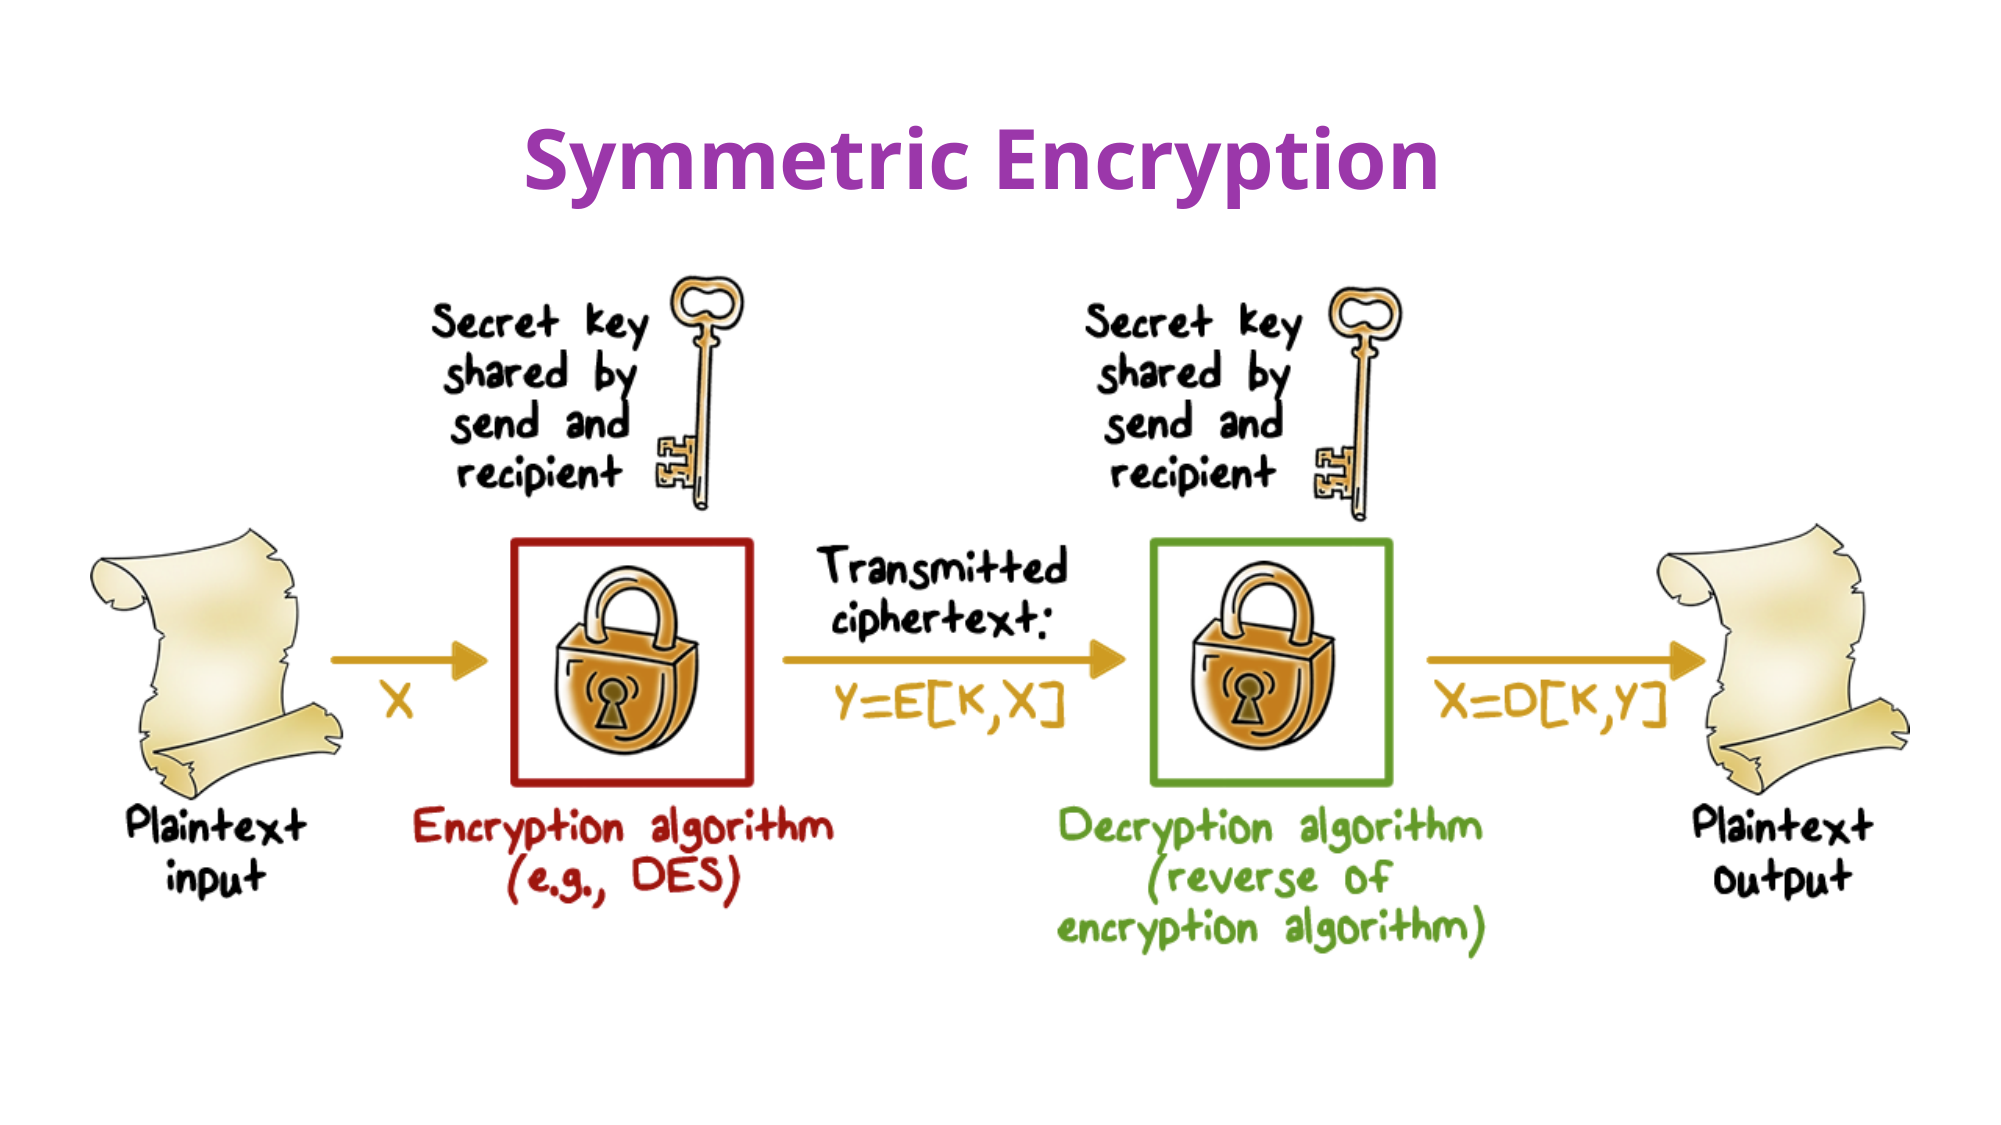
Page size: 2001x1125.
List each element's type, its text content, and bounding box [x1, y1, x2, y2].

picture [90, 269, 1910, 960]
title Symmetric Encryption [133, 37, 1834, 225]
